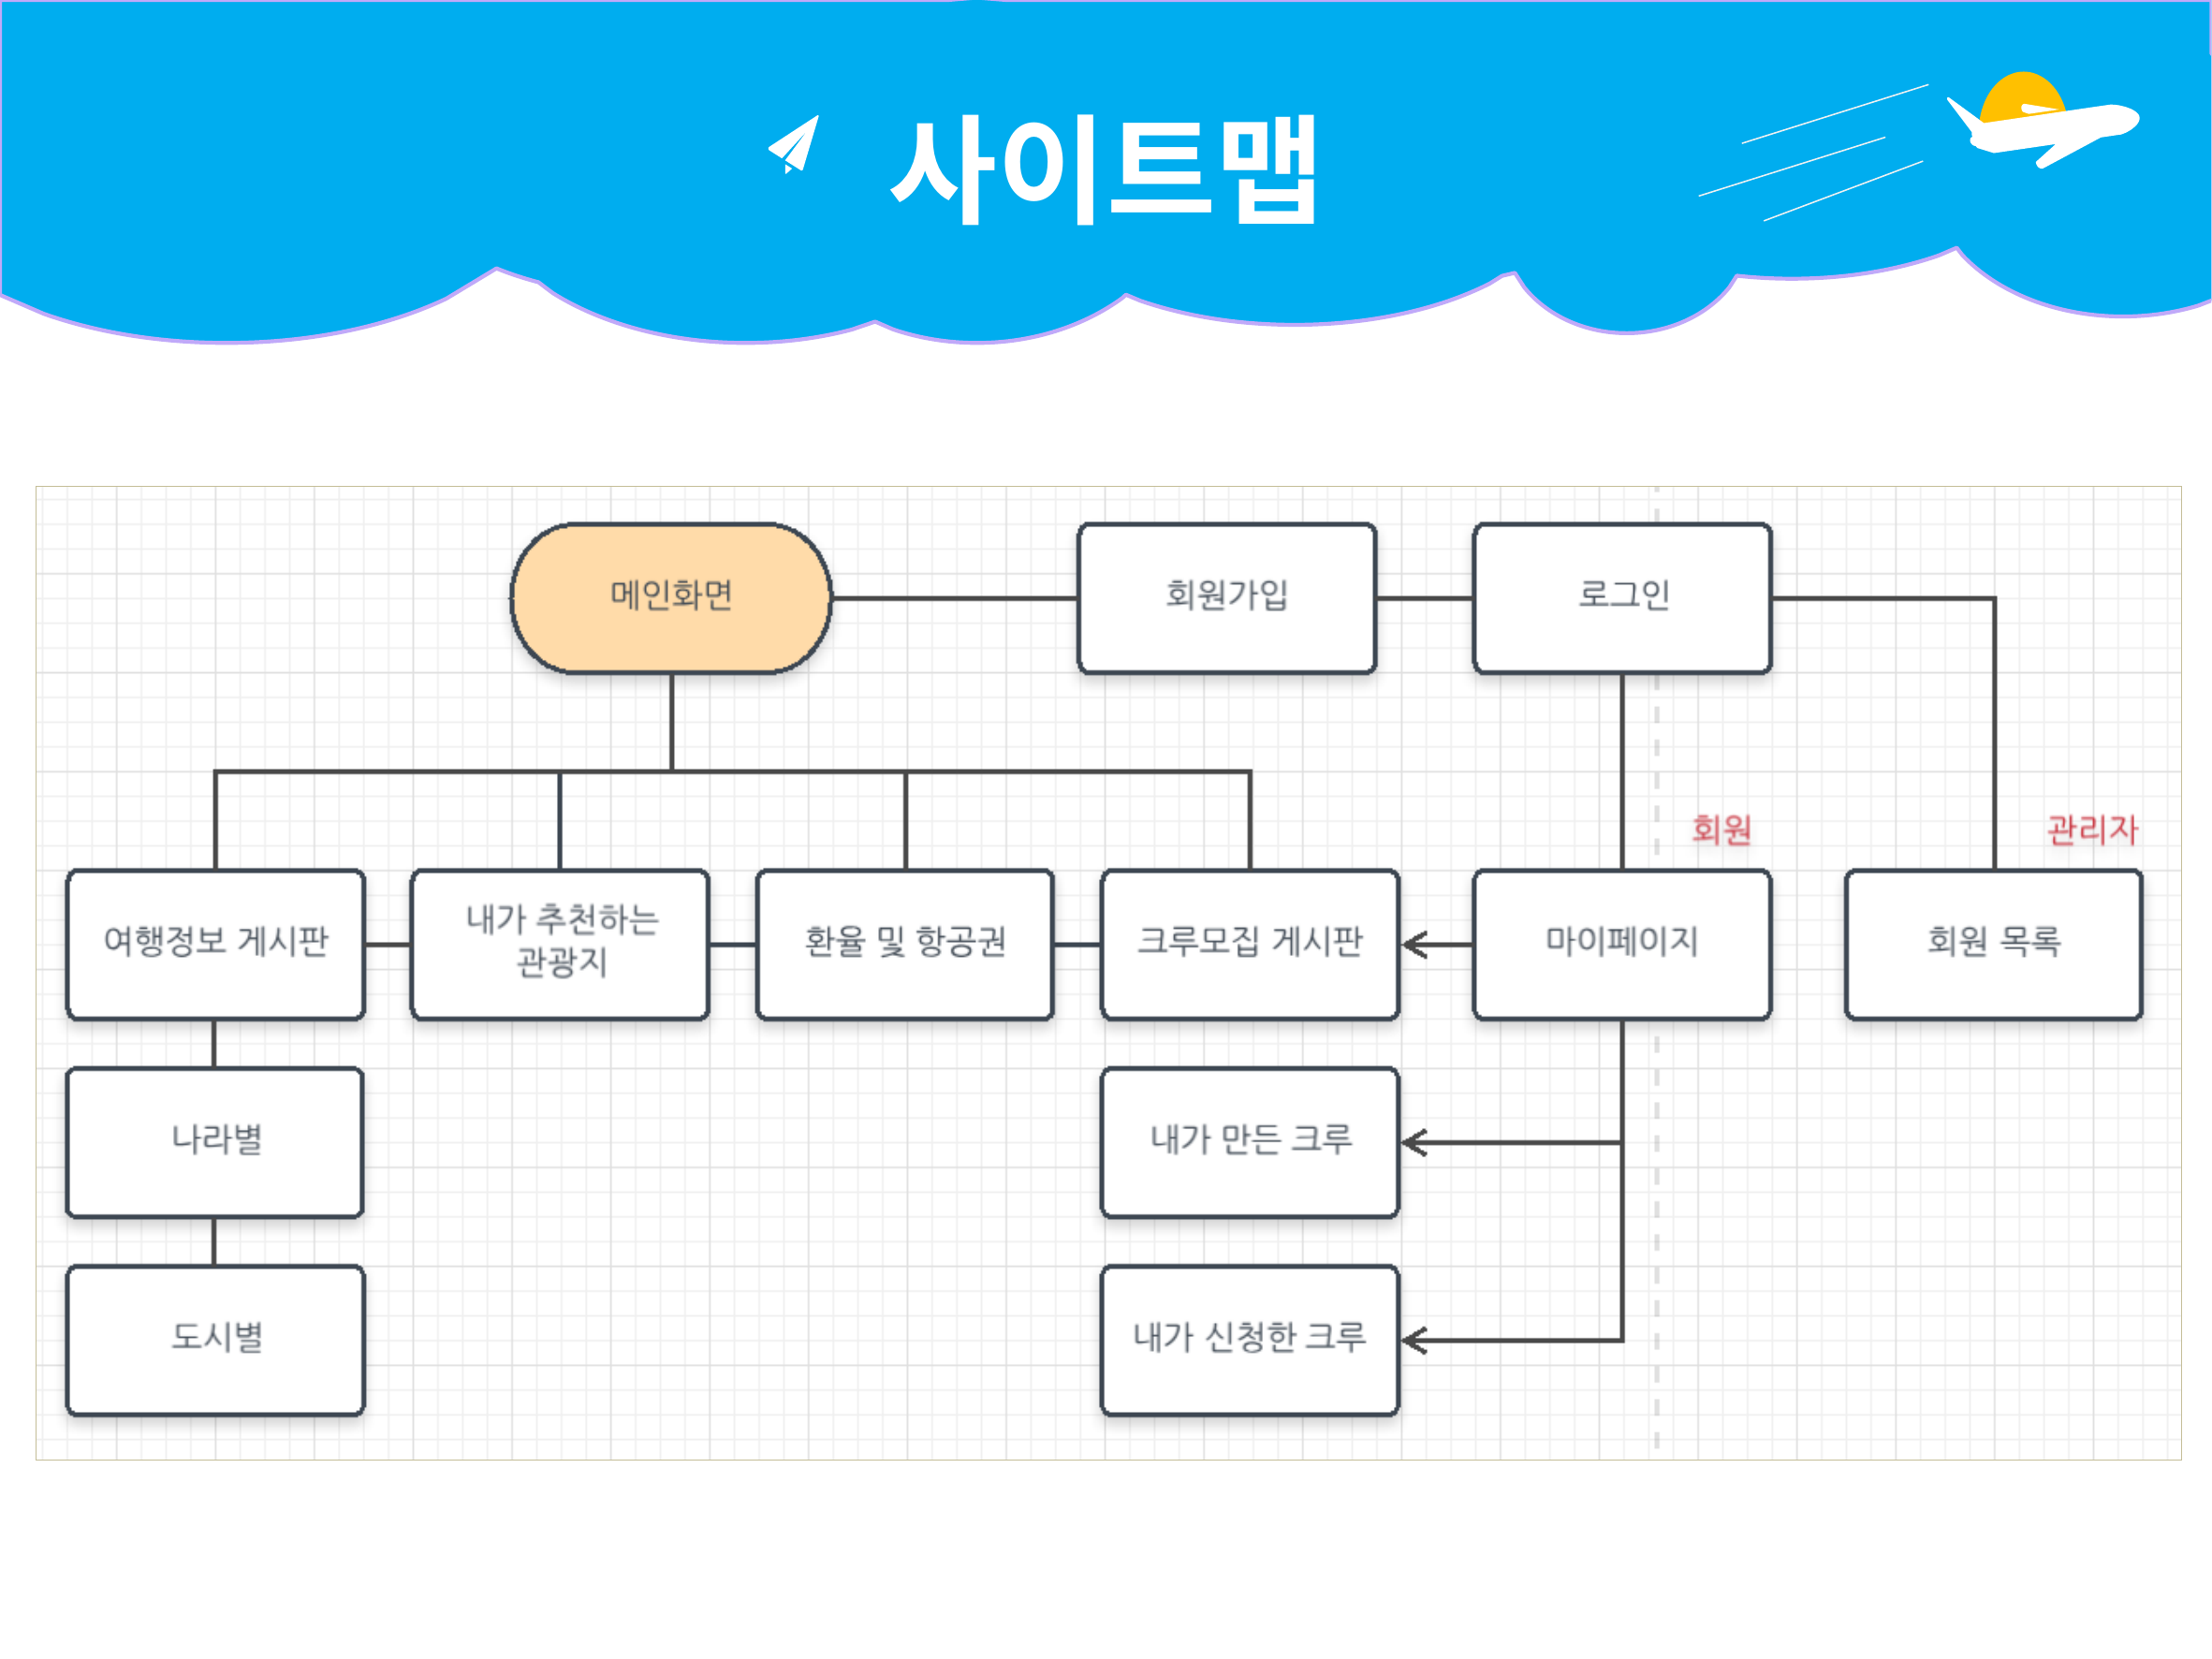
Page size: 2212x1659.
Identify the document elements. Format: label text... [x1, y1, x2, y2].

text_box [1698, 45, 2120, 222]
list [35, 486, 2182, 1461]
text_box 사이트맵 [166, 71, 2047, 264]
text_box [0, 0, 2212, 345]
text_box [768, 114, 819, 174]
